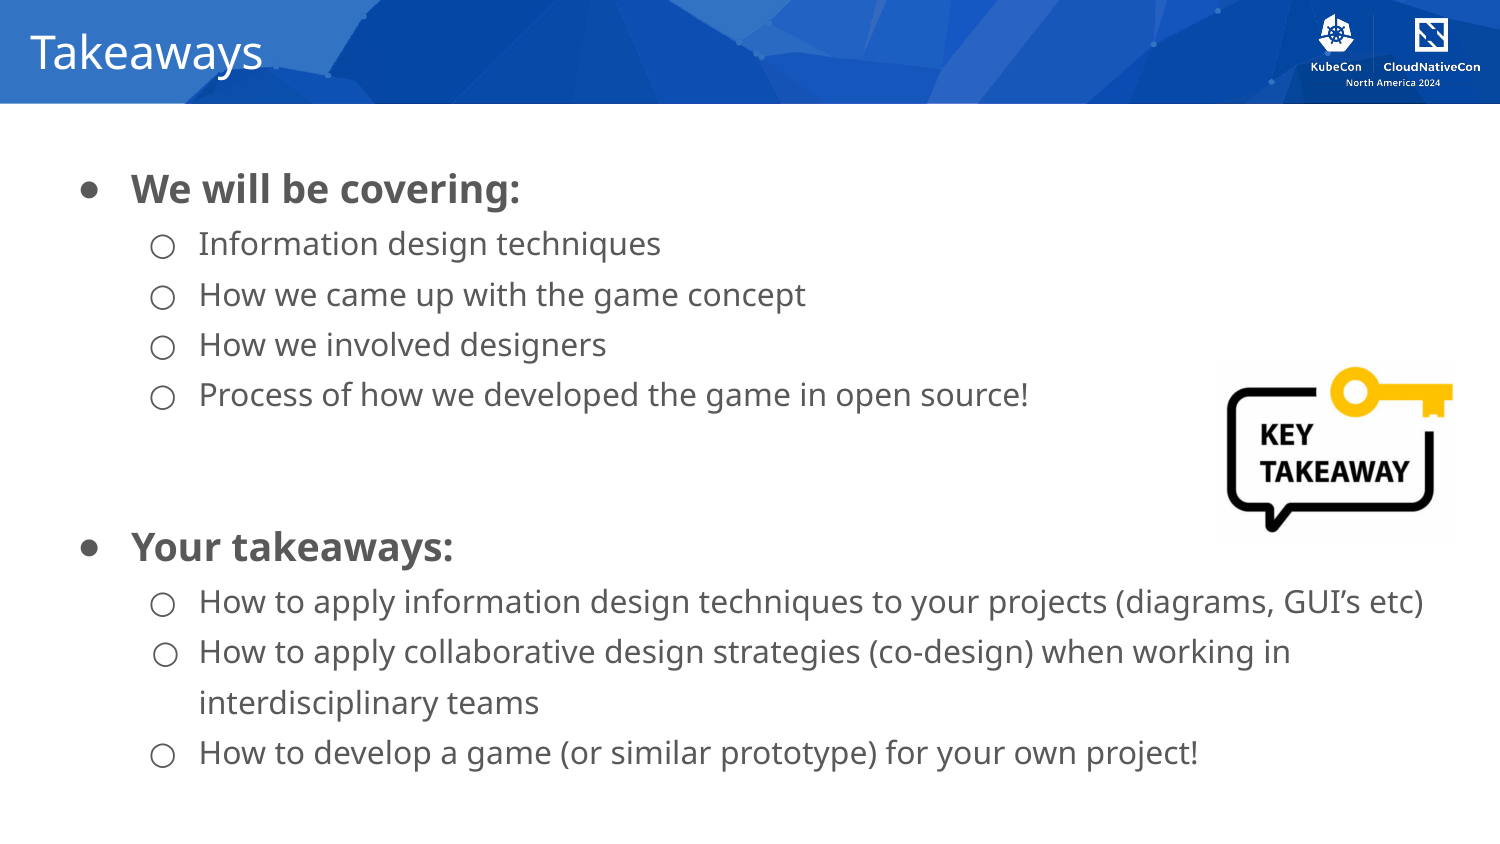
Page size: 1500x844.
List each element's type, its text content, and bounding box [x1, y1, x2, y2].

picture [1216, 356, 1458, 545]
picture [1307, 14, 1480, 89]
title Takeaways [14, 4, 1277, 99]
list We will be covering: Information design techniques How we came up with the game concept How we involved designers Process of how we developed the game in open source! Your takeaways: How to apply information design techniques to your projects (diagrams, GUI’s etc) How to apply collaborative design strategies (co-design) when working in interdisciplinary teams How to develop a game (or similar prototype) for your own project! [48, 138, 1458, 790]
